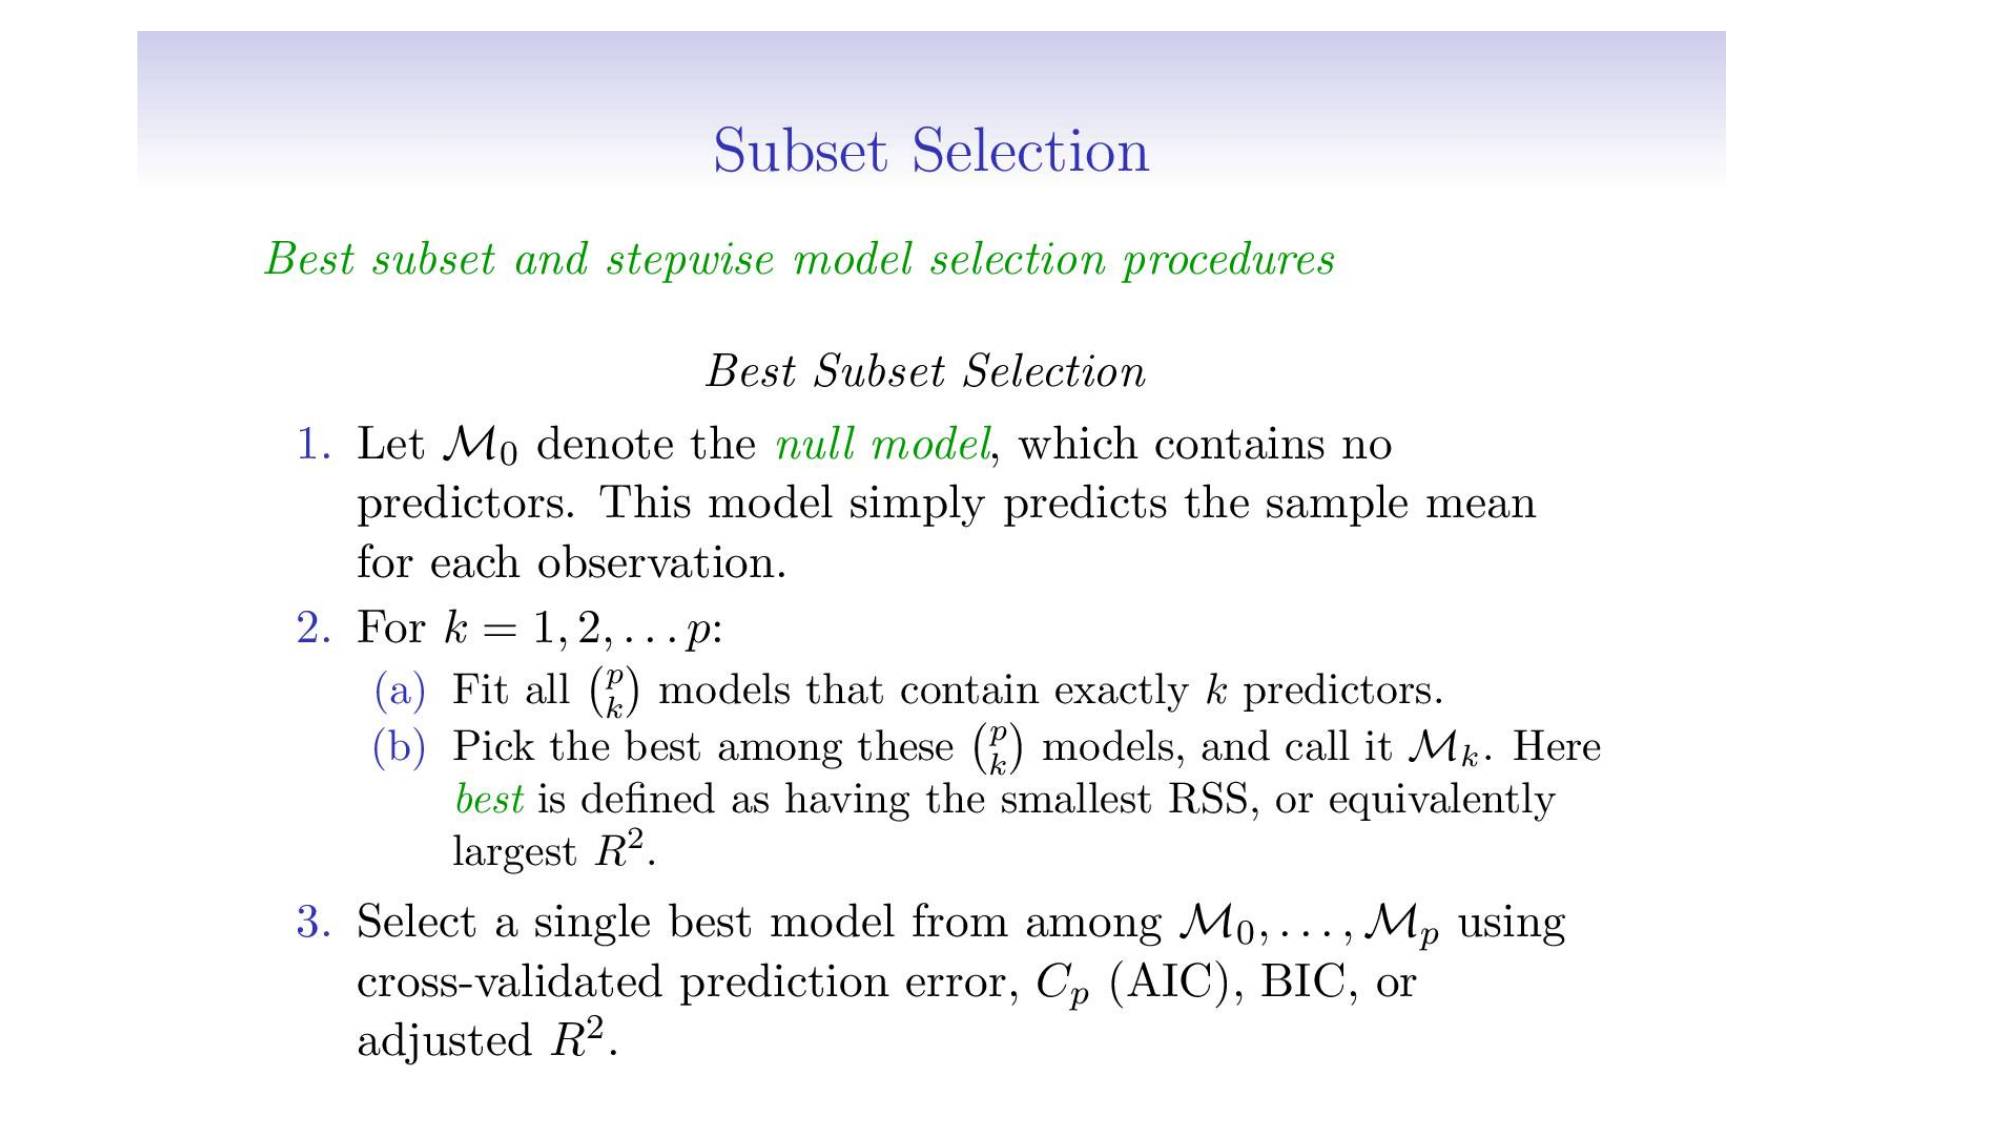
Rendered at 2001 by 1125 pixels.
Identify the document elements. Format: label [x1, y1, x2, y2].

list [137, 31, 1730, 1093]
